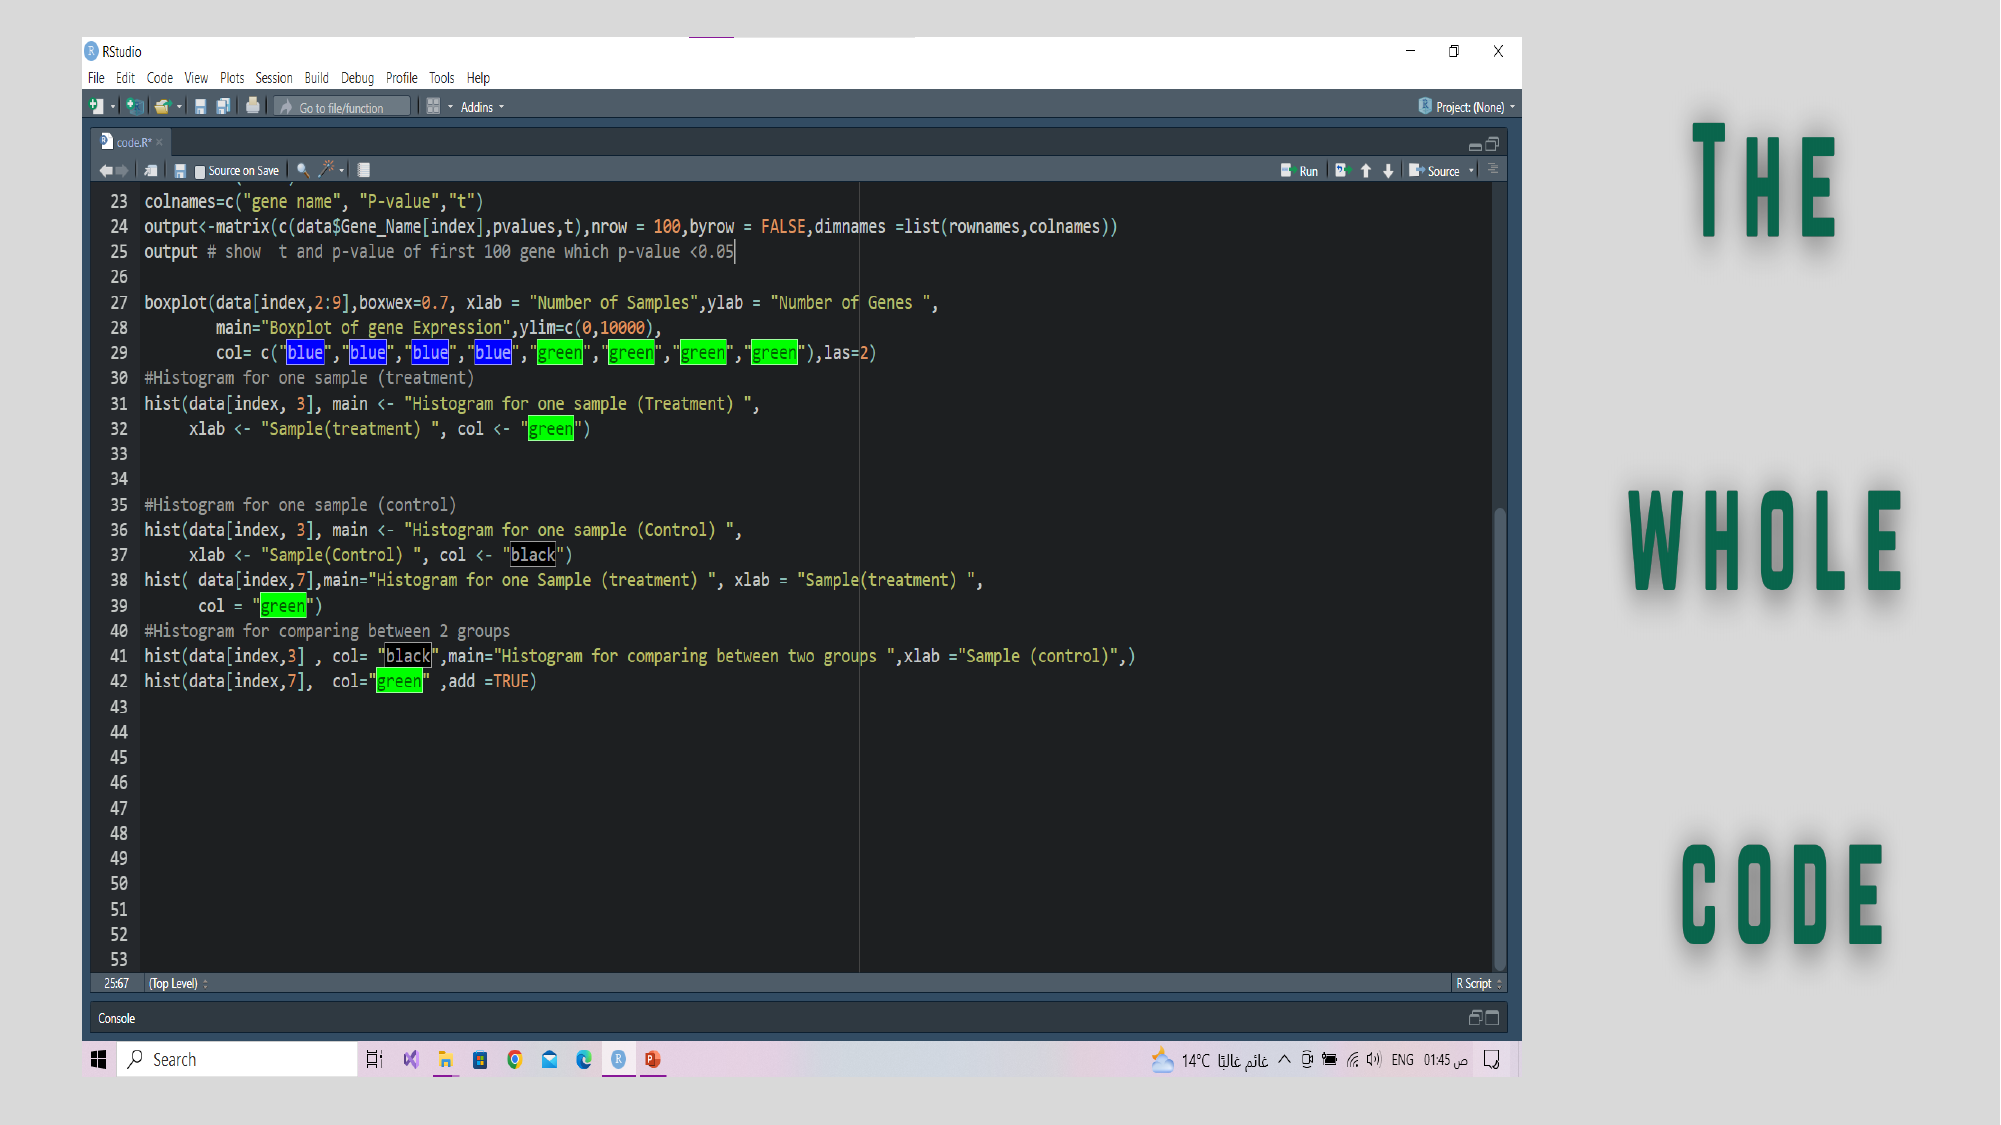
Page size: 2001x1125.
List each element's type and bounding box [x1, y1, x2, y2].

list [82, 37, 1522, 1077]
text_box [0, 0, 2000, 1125]
picture [1589, 37, 1941, 1040]
